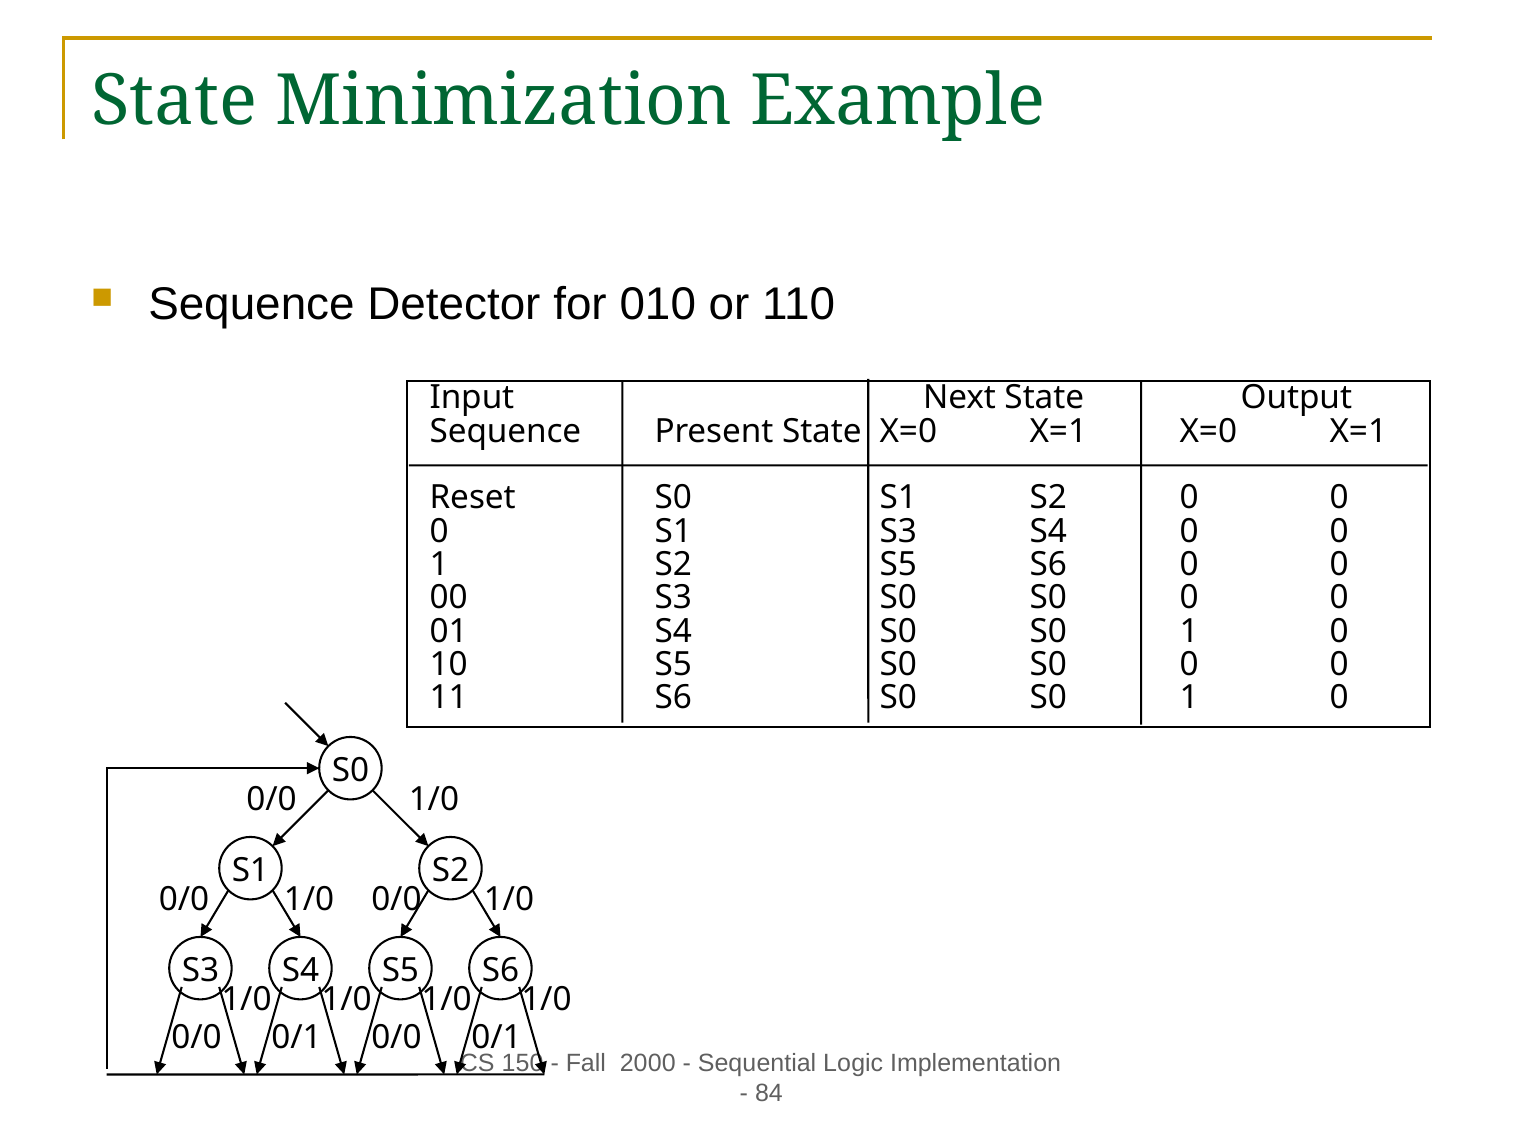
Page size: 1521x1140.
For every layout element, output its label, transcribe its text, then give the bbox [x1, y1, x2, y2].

list Sequence Detector for 010 or 110 [76, 265, 1445, 1019]
title State Minimization Example [76, 46, 1445, 236]
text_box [406, 377, 1448, 733]
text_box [106, 702, 587, 1075]
footer CS 150 - Fall 2000 - Sequential Logic Implementation - 84 [444, 1038, 1079, 1115]
